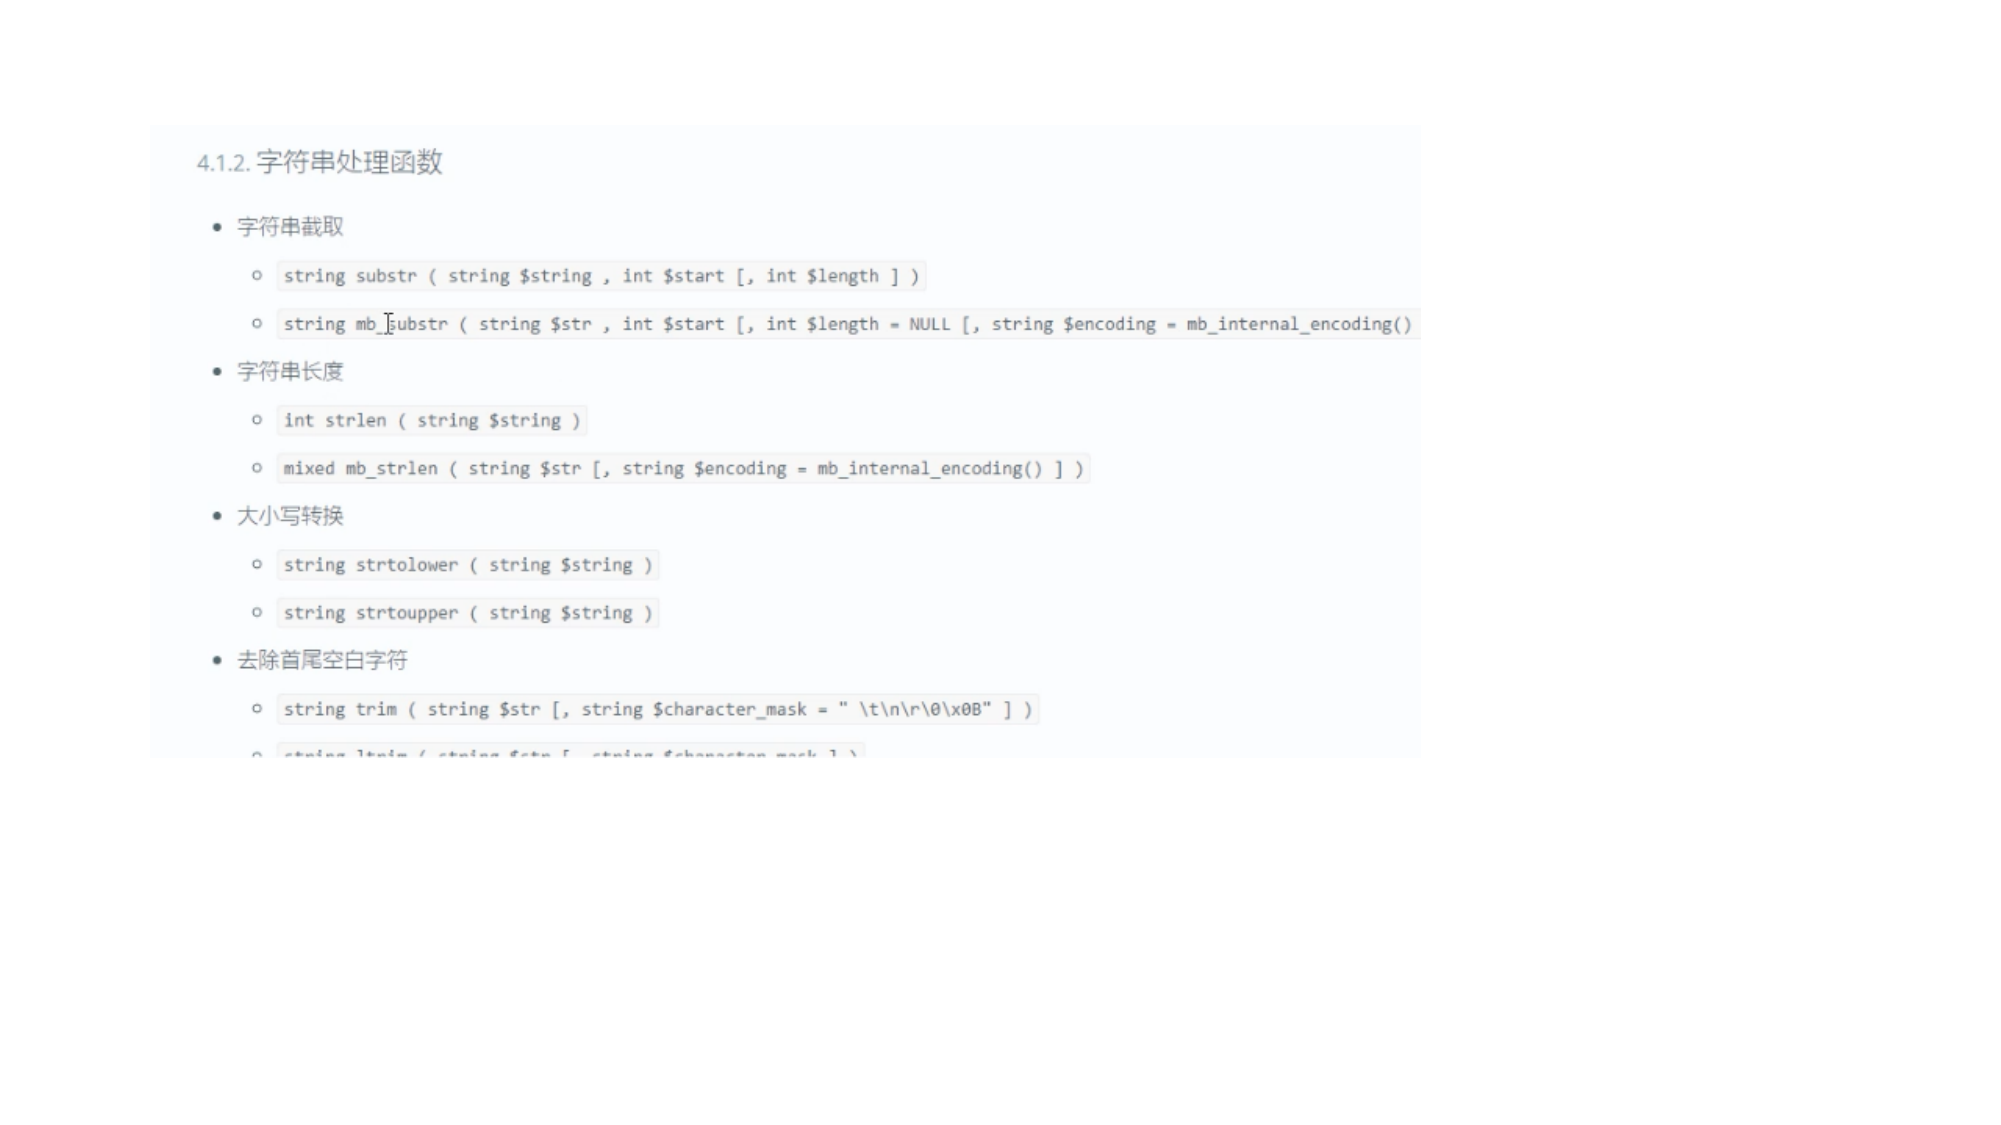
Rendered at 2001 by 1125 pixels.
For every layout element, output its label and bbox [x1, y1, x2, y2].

picture [149, 125, 1421, 758]
